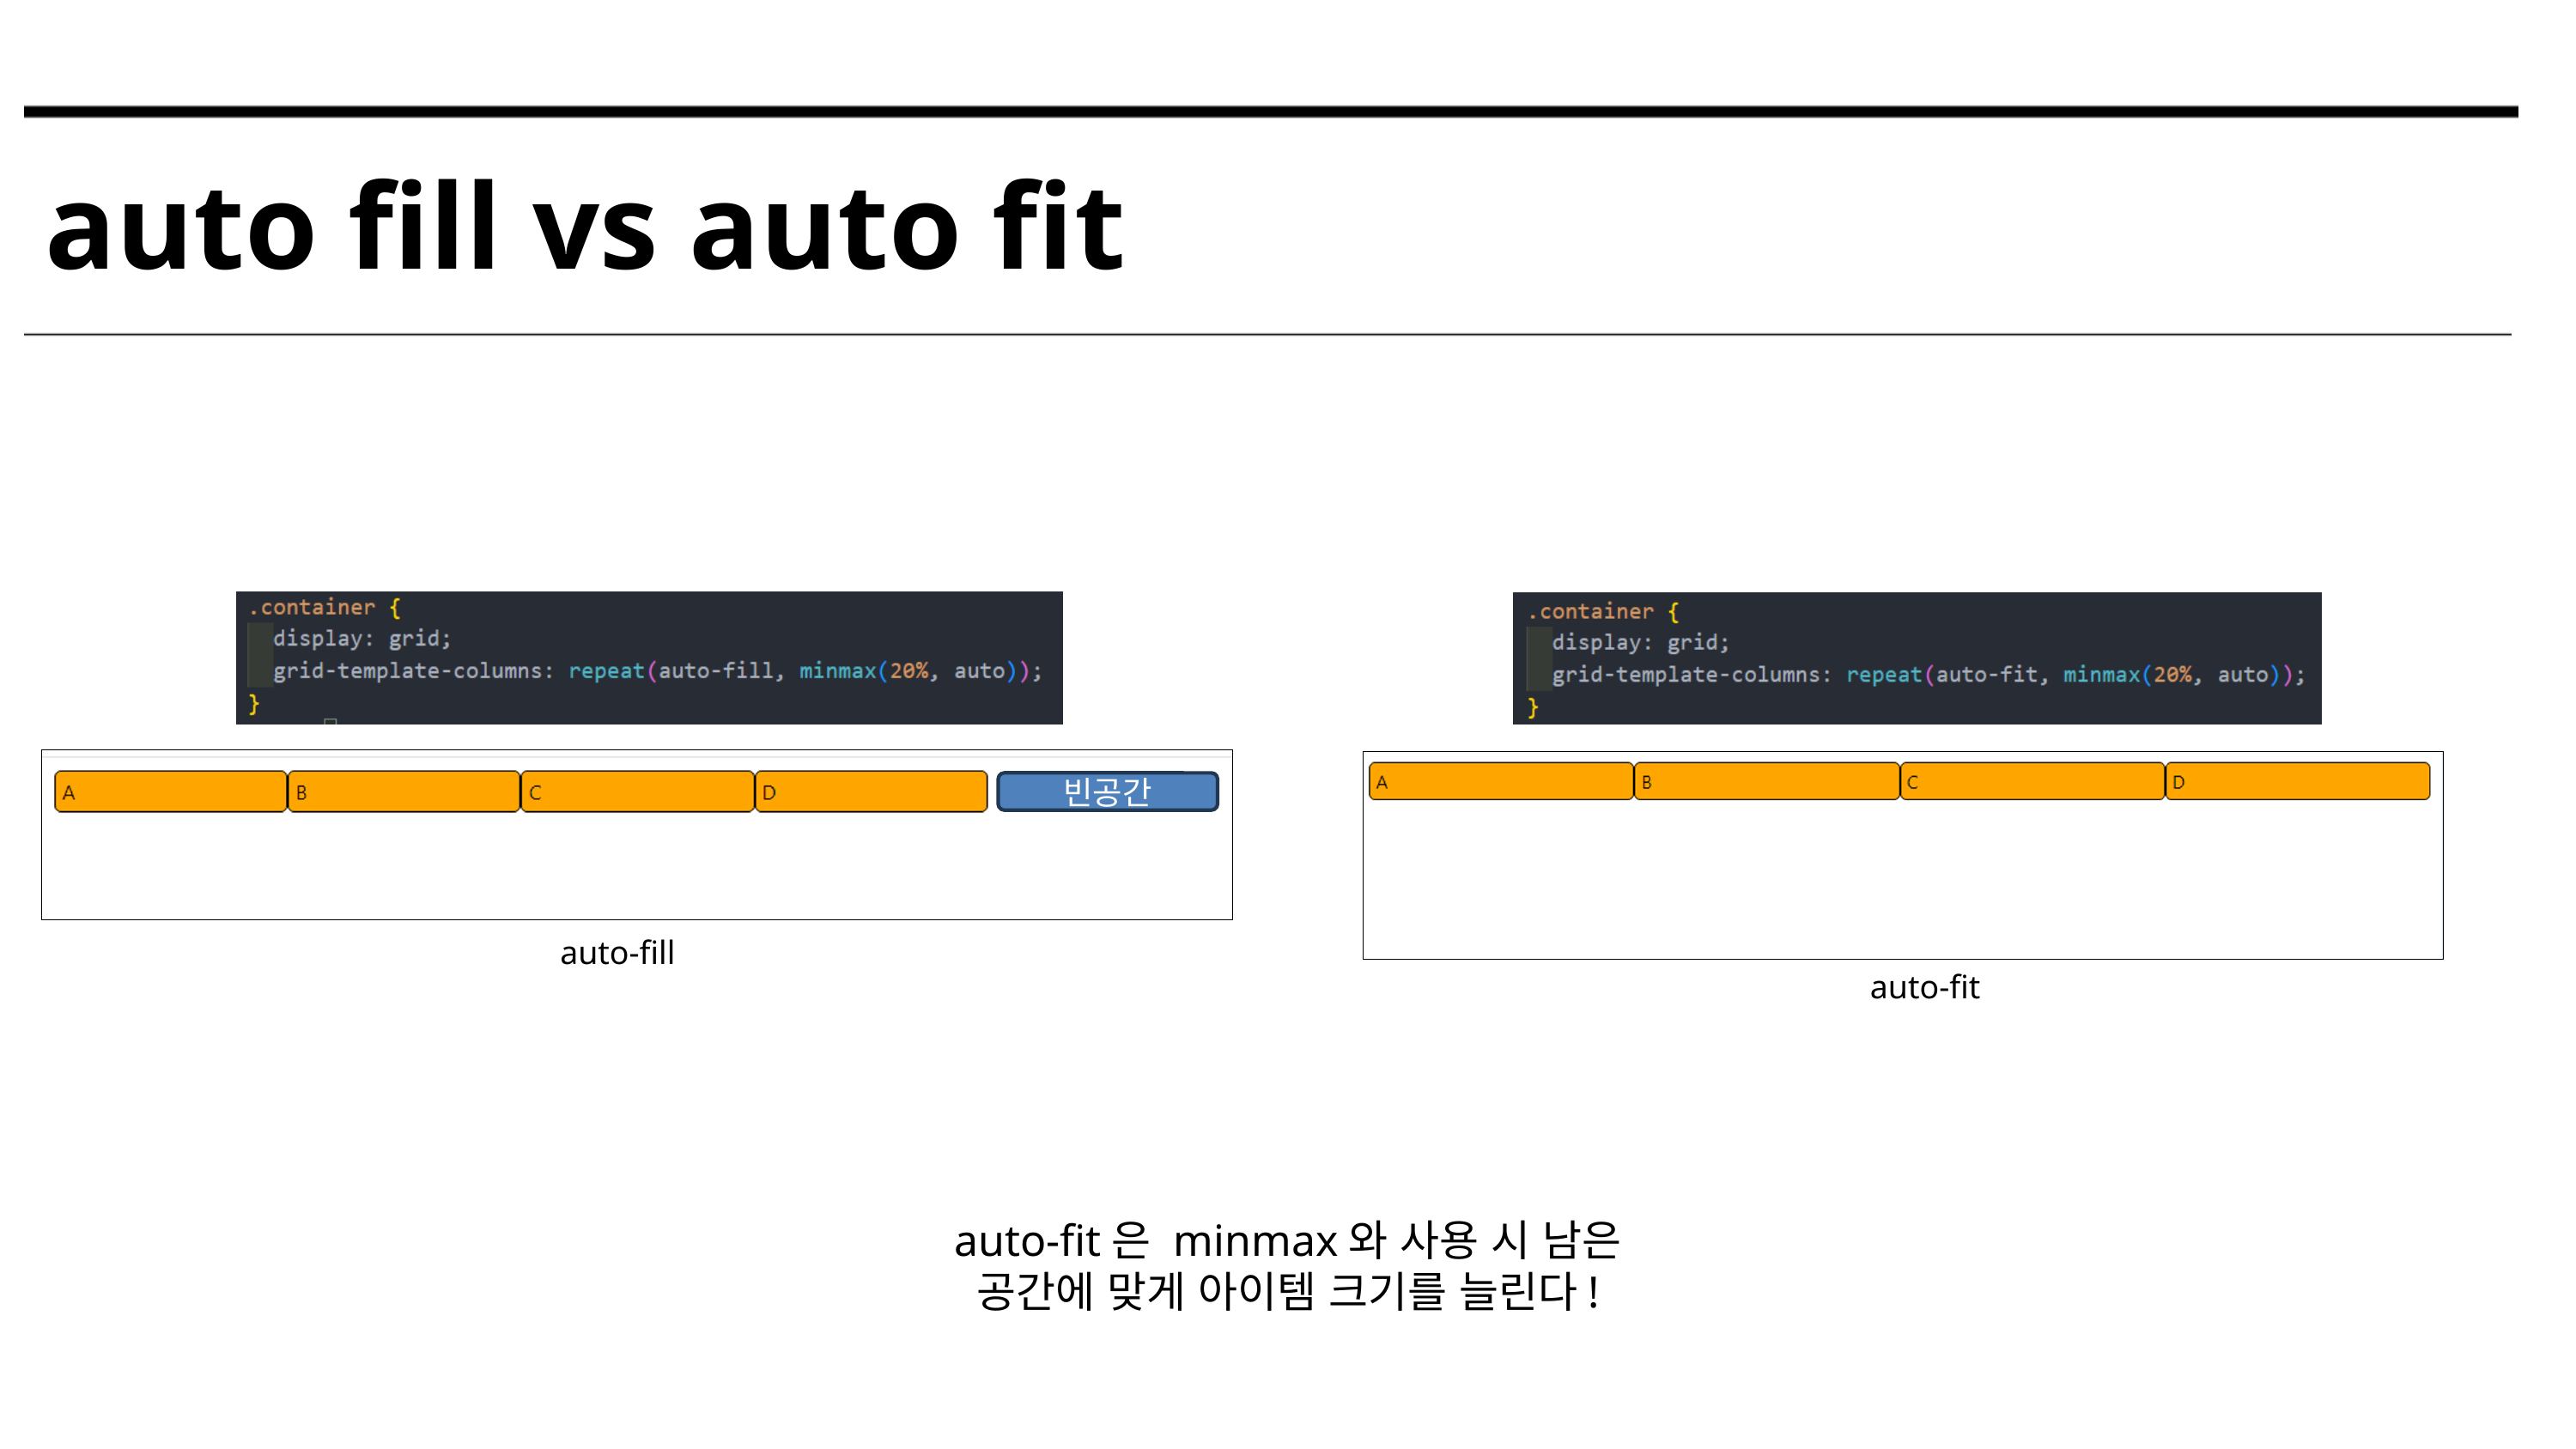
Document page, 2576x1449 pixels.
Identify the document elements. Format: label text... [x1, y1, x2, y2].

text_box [24, 331, 2512, 338]
picture [41, 749, 1234, 920]
text_box auto-fit은 minmax와 사용 시 남은 공간에 맞게 아이템 크기를 늘린다! [900, 1207, 1676, 1323]
text_box auto-fit [1857, 960, 2448, 1012]
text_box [23, 89, 2519, 135]
text_box auto fill vs auto fit [32, 144, 1674, 300]
picture [1363, 751, 2444, 960]
picture [235, 591, 1063, 724]
text_box auto-fill [547, 927, 977, 978]
picture [1513, 592, 2323, 724]
